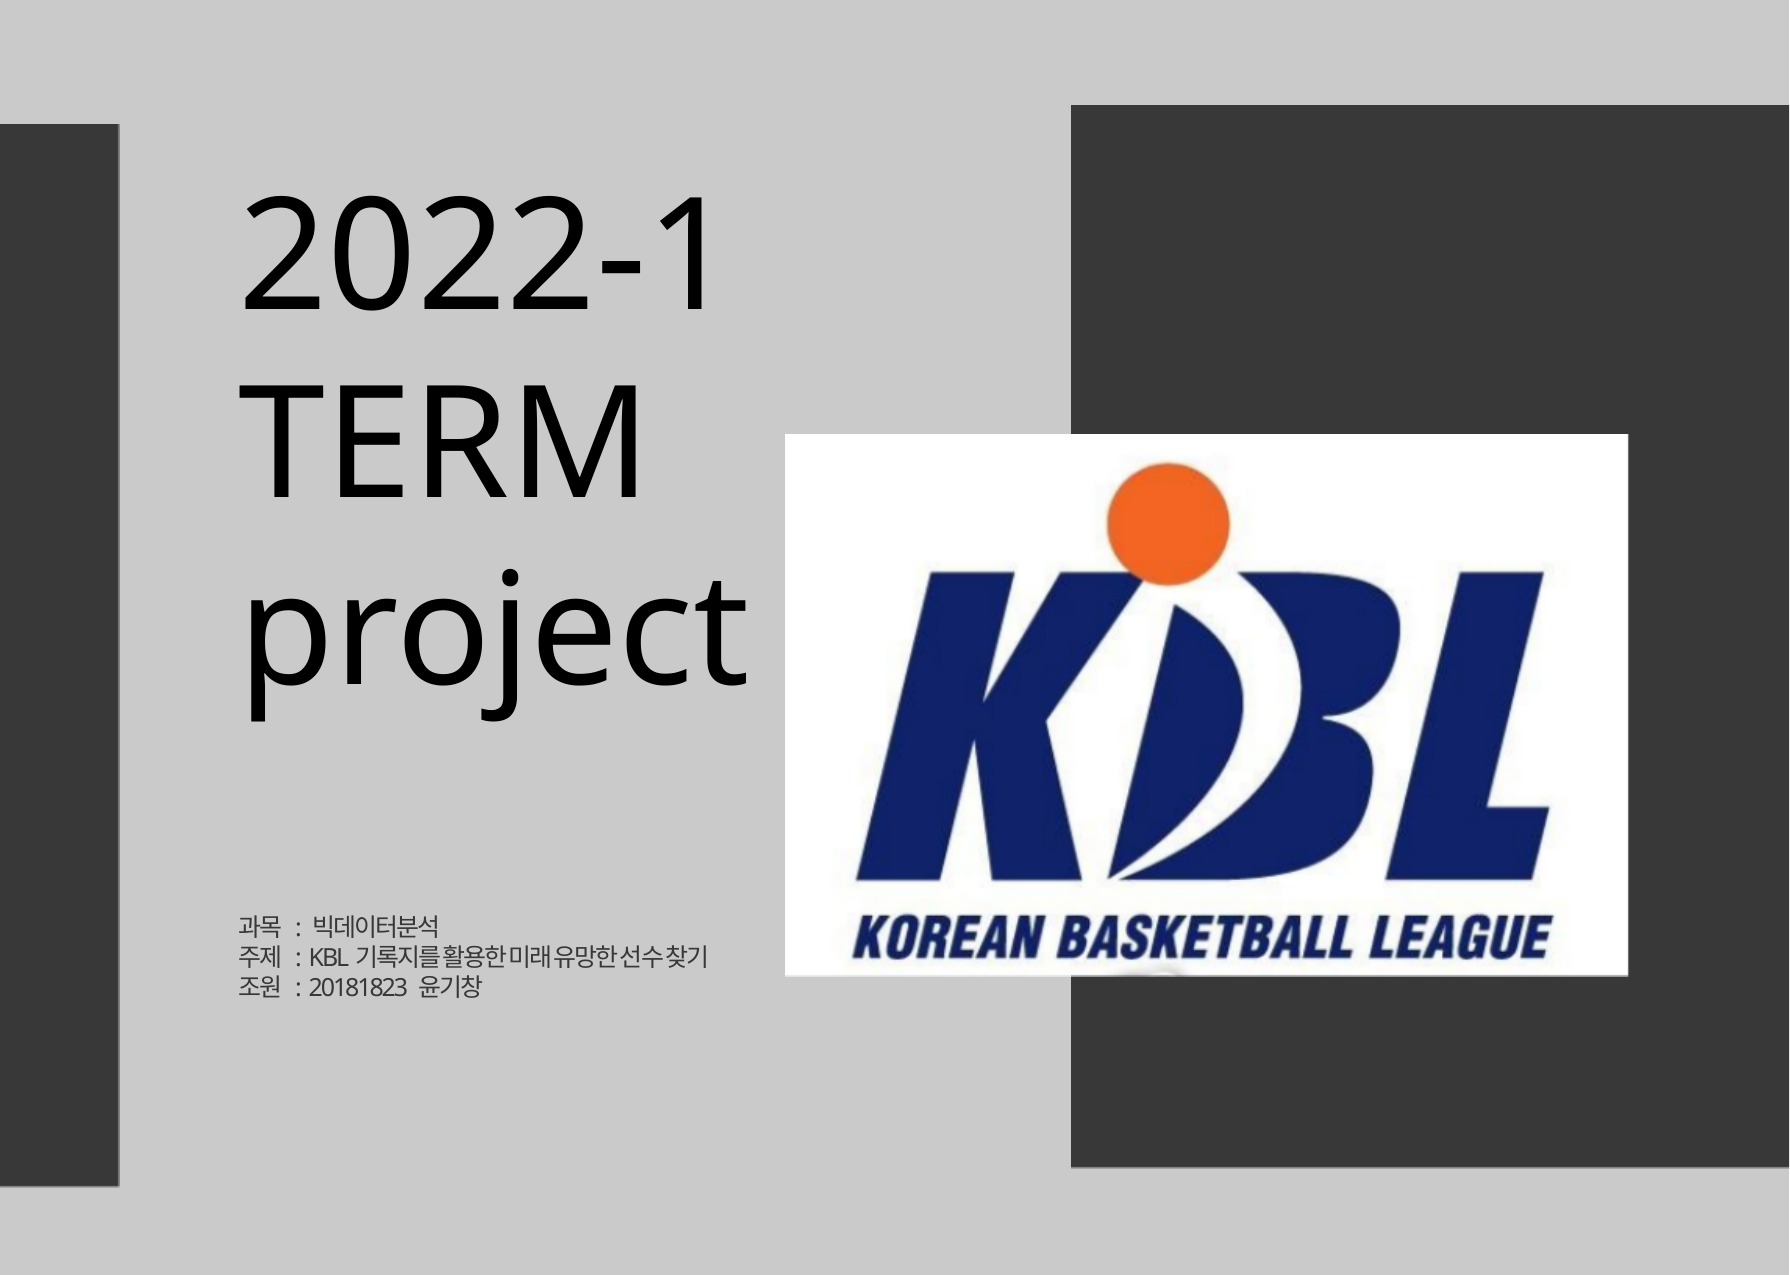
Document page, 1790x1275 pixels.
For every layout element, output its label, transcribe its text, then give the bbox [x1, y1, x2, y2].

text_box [785, 434, 1630, 977]
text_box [1070, 105, 1790, 1170]
text_box 과목 : 빅데이터분석 주제 : KBL기록지를 활용한 미래 유망한 선수 찾기 조원 : 20181823 윤기창 [223, 903, 1065, 1009]
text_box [0, 124, 120, 1188]
text_box 2022-1 TERM project [223, 146, 1065, 724]
